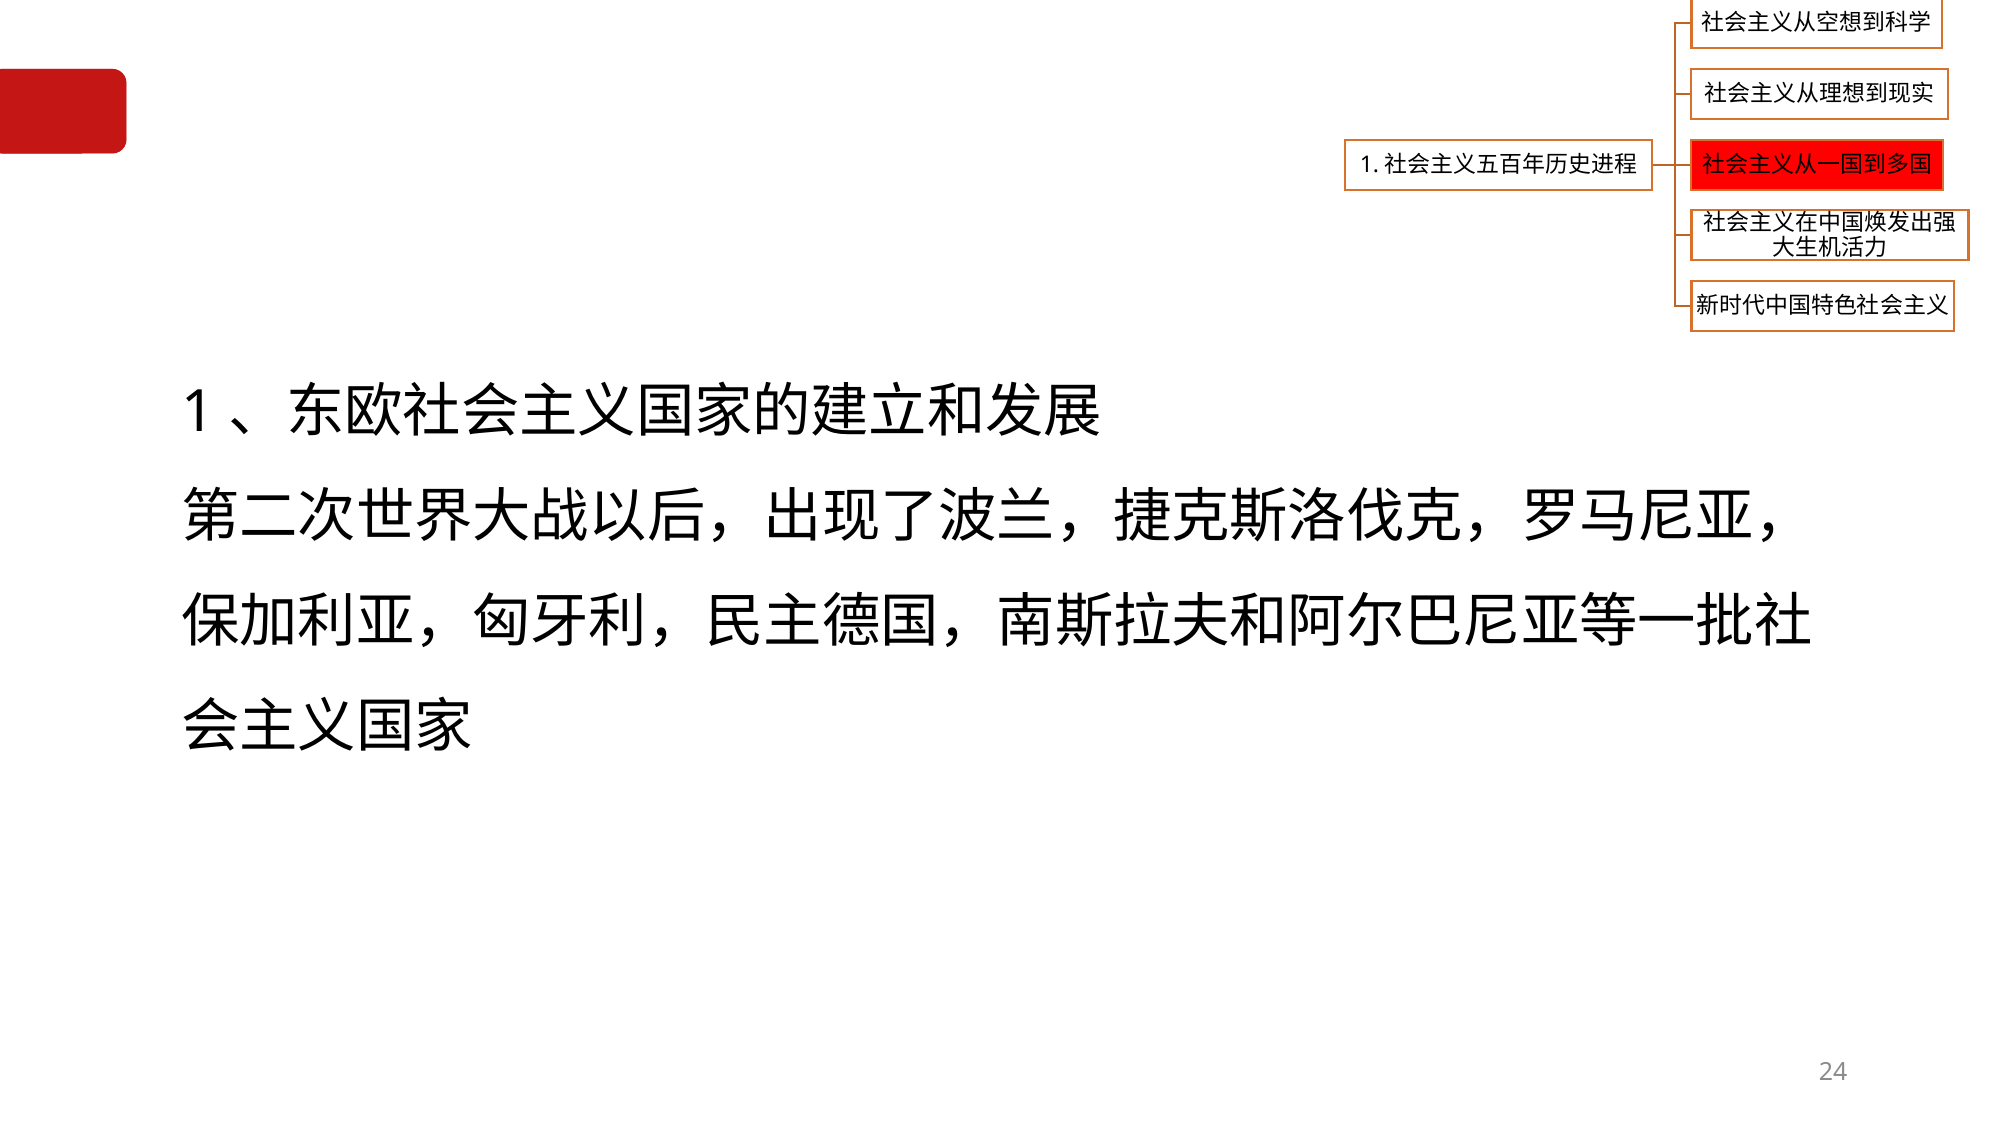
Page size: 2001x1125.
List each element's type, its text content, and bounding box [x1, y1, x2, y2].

slide_number 24 [1412, 1042, 1863, 1103]
text_box 1、东欧社会主义国家的建立和发展 第二次世界大战以后，出现了波兰，捷克斯洛伐克，罗马尼亚，保加利亚，匈牙利，民主德国，南斯拉夫和阿尔巴尼亚等一批社会主义国家 [166, 331, 1832, 766]
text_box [1298, 0, 2000, 332]
